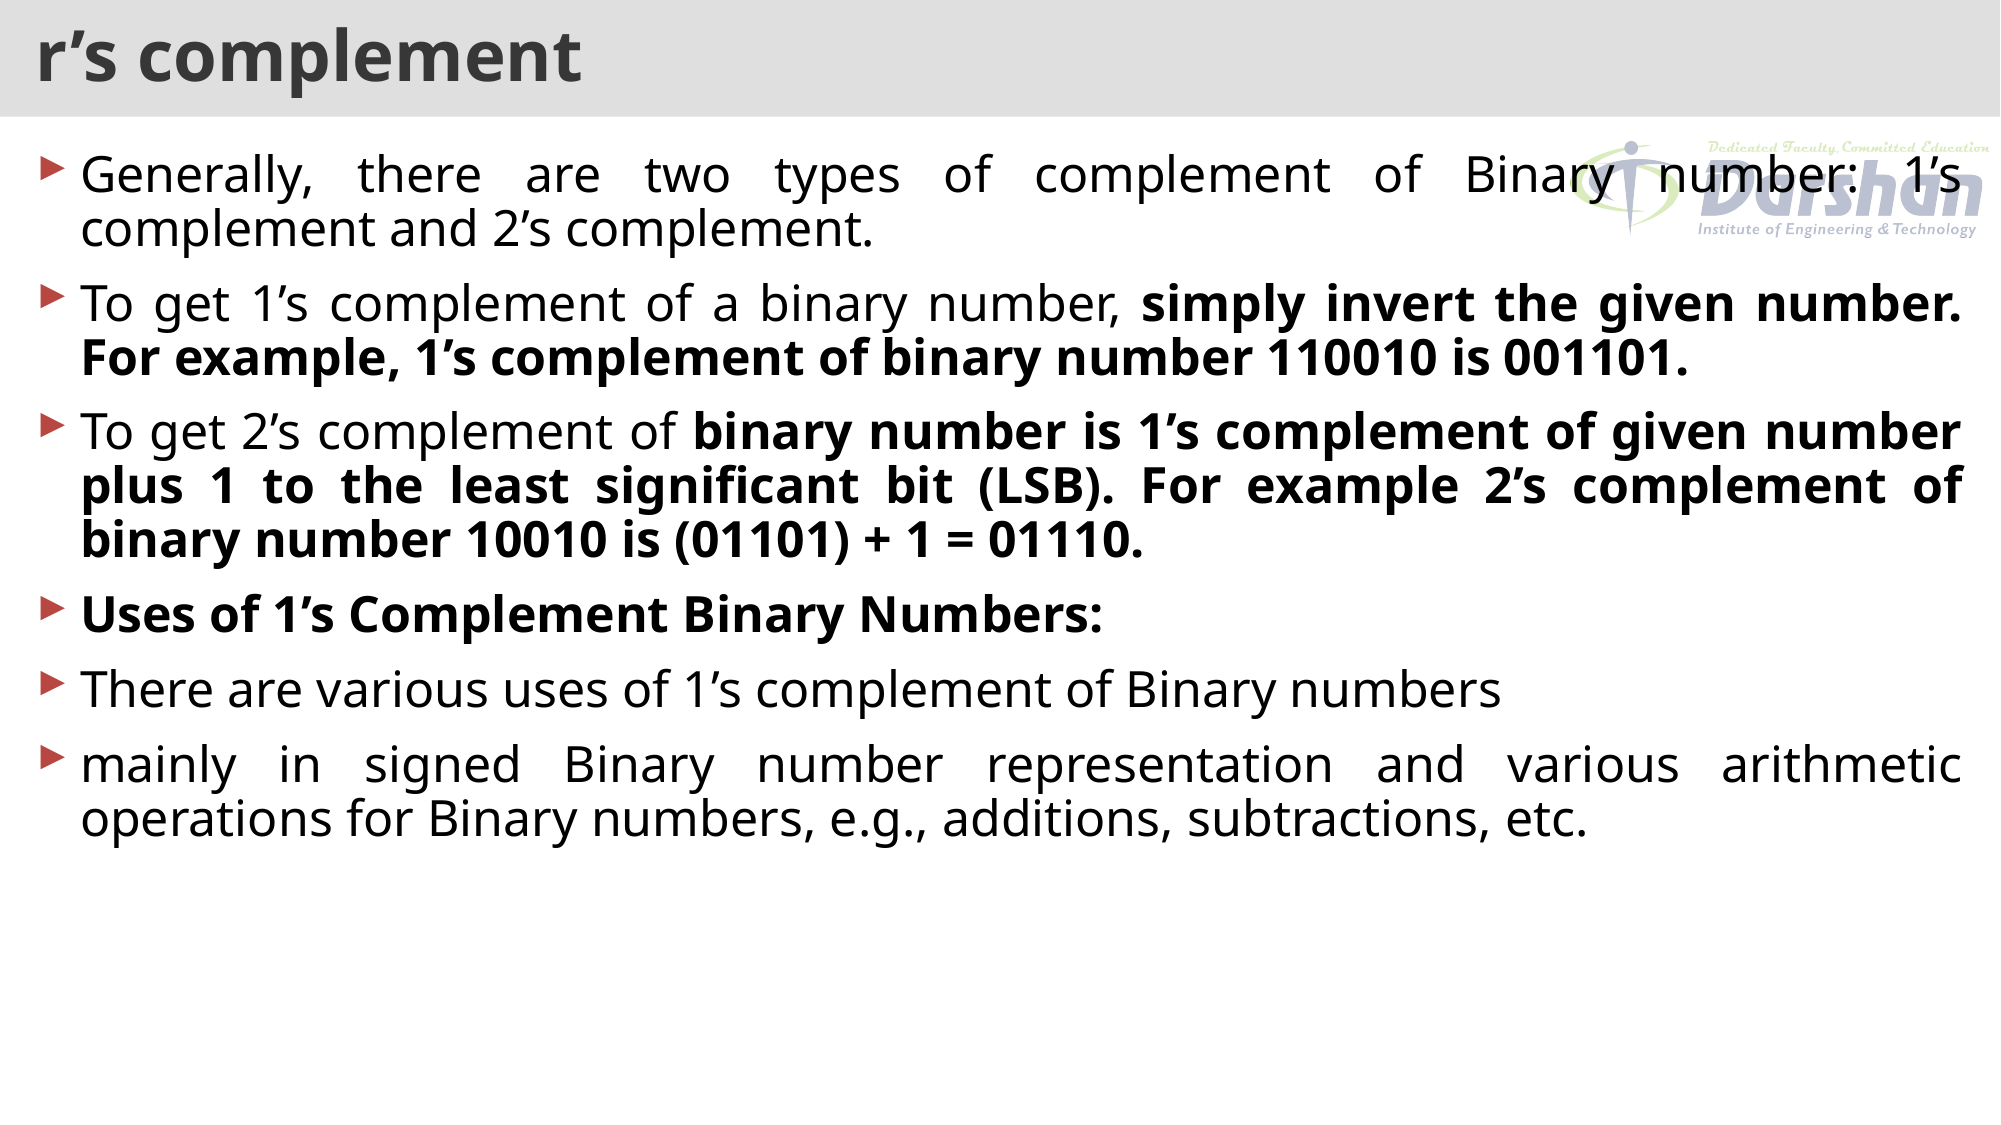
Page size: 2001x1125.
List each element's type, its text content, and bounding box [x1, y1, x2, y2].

text_box 1 [1979, 141, 1990, 238]
list Generally, there are two types of complement of Binary number: 1’s complement and 2’s complement. To get 1’s complement of a binary number, simply invert the given number. For example, 1’s complement of binary number 110010 is 001101. To get 2’s complement of binary number is 1’s complement of given number plus 1 to the least significant bit (LSB). For example 2’s complement of binary number 10010 is (01101) + 1 = 01110. Uses of 1’s Complement Binary Numbers: There are various uses of 1’s complement of Binary numbers mainly in signed Binary number representation and various arithmetic operations for Binary numbers, e.g., additions, subtractions, etc. [21, 141, 1979, 1059]
title r’s complement [0, 0, 2000, 117]
